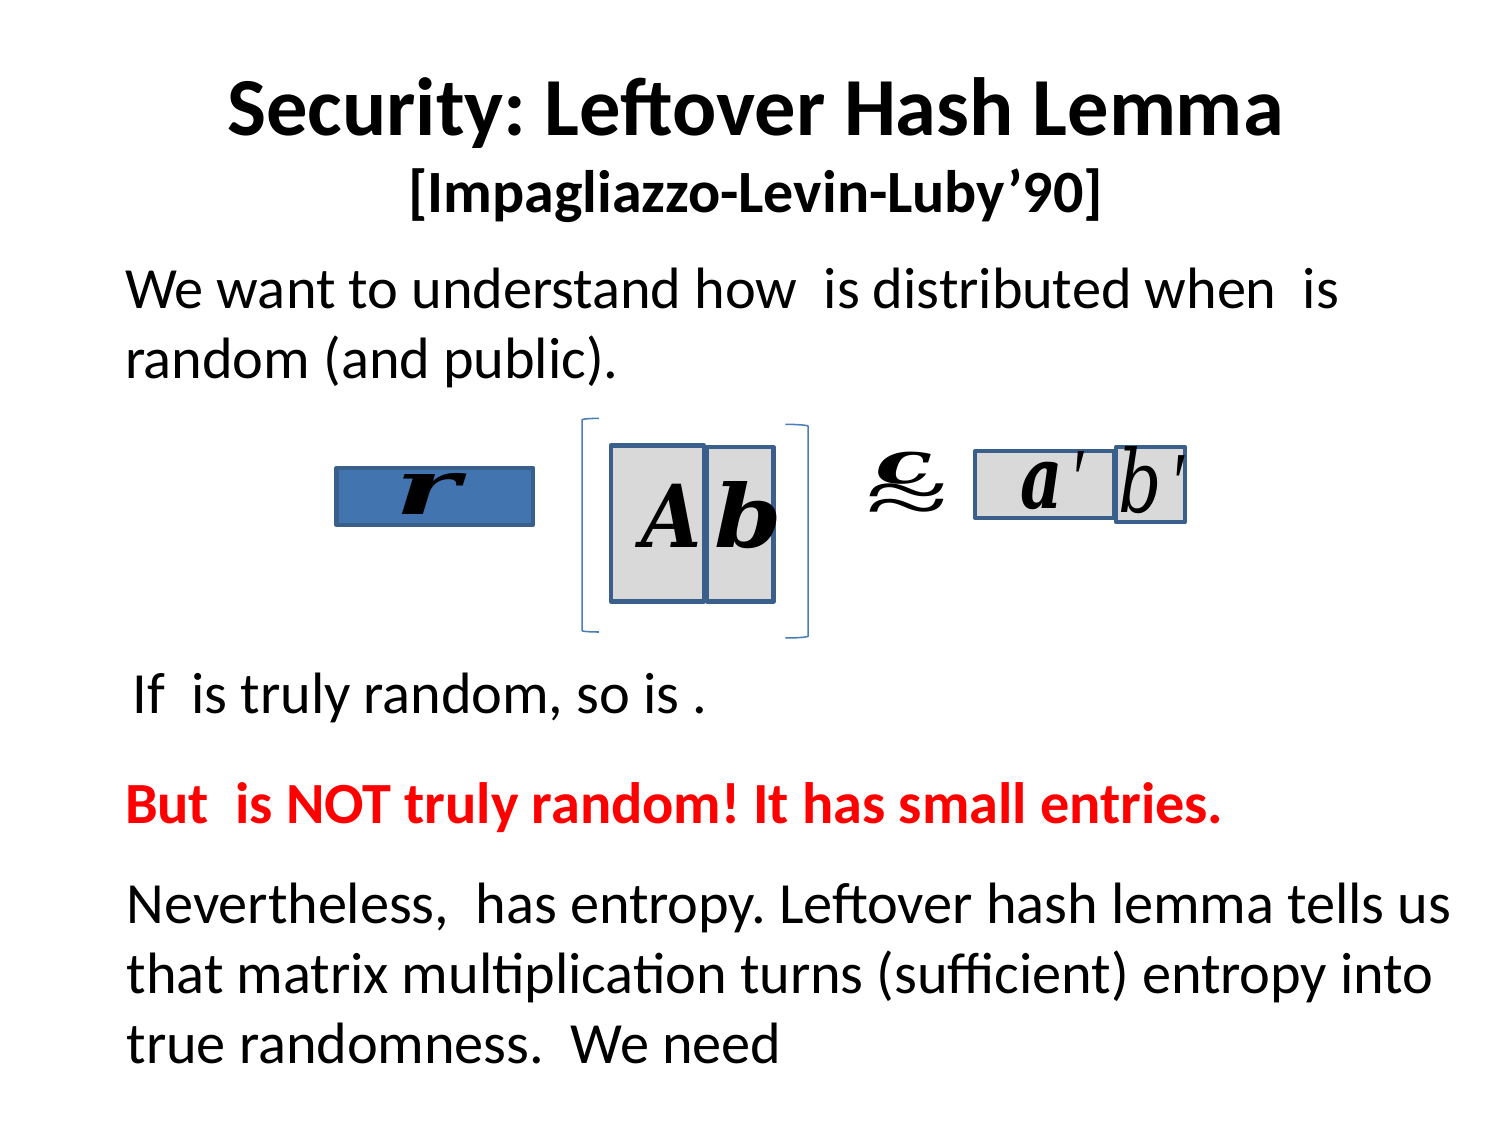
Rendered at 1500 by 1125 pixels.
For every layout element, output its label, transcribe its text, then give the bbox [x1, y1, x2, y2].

text_box [705, 445, 776, 604]
text_box [609, 443, 706, 604]
text_box [334, 466, 535, 527]
text_box [581, 417, 599, 633]
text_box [863, 431, 1190, 542]
title Security: Leftover Hash Lemma [Impagliazzo-Levin-Luby’90] [12, 45, 1500, 233]
text_box [785, 423, 809, 639]
